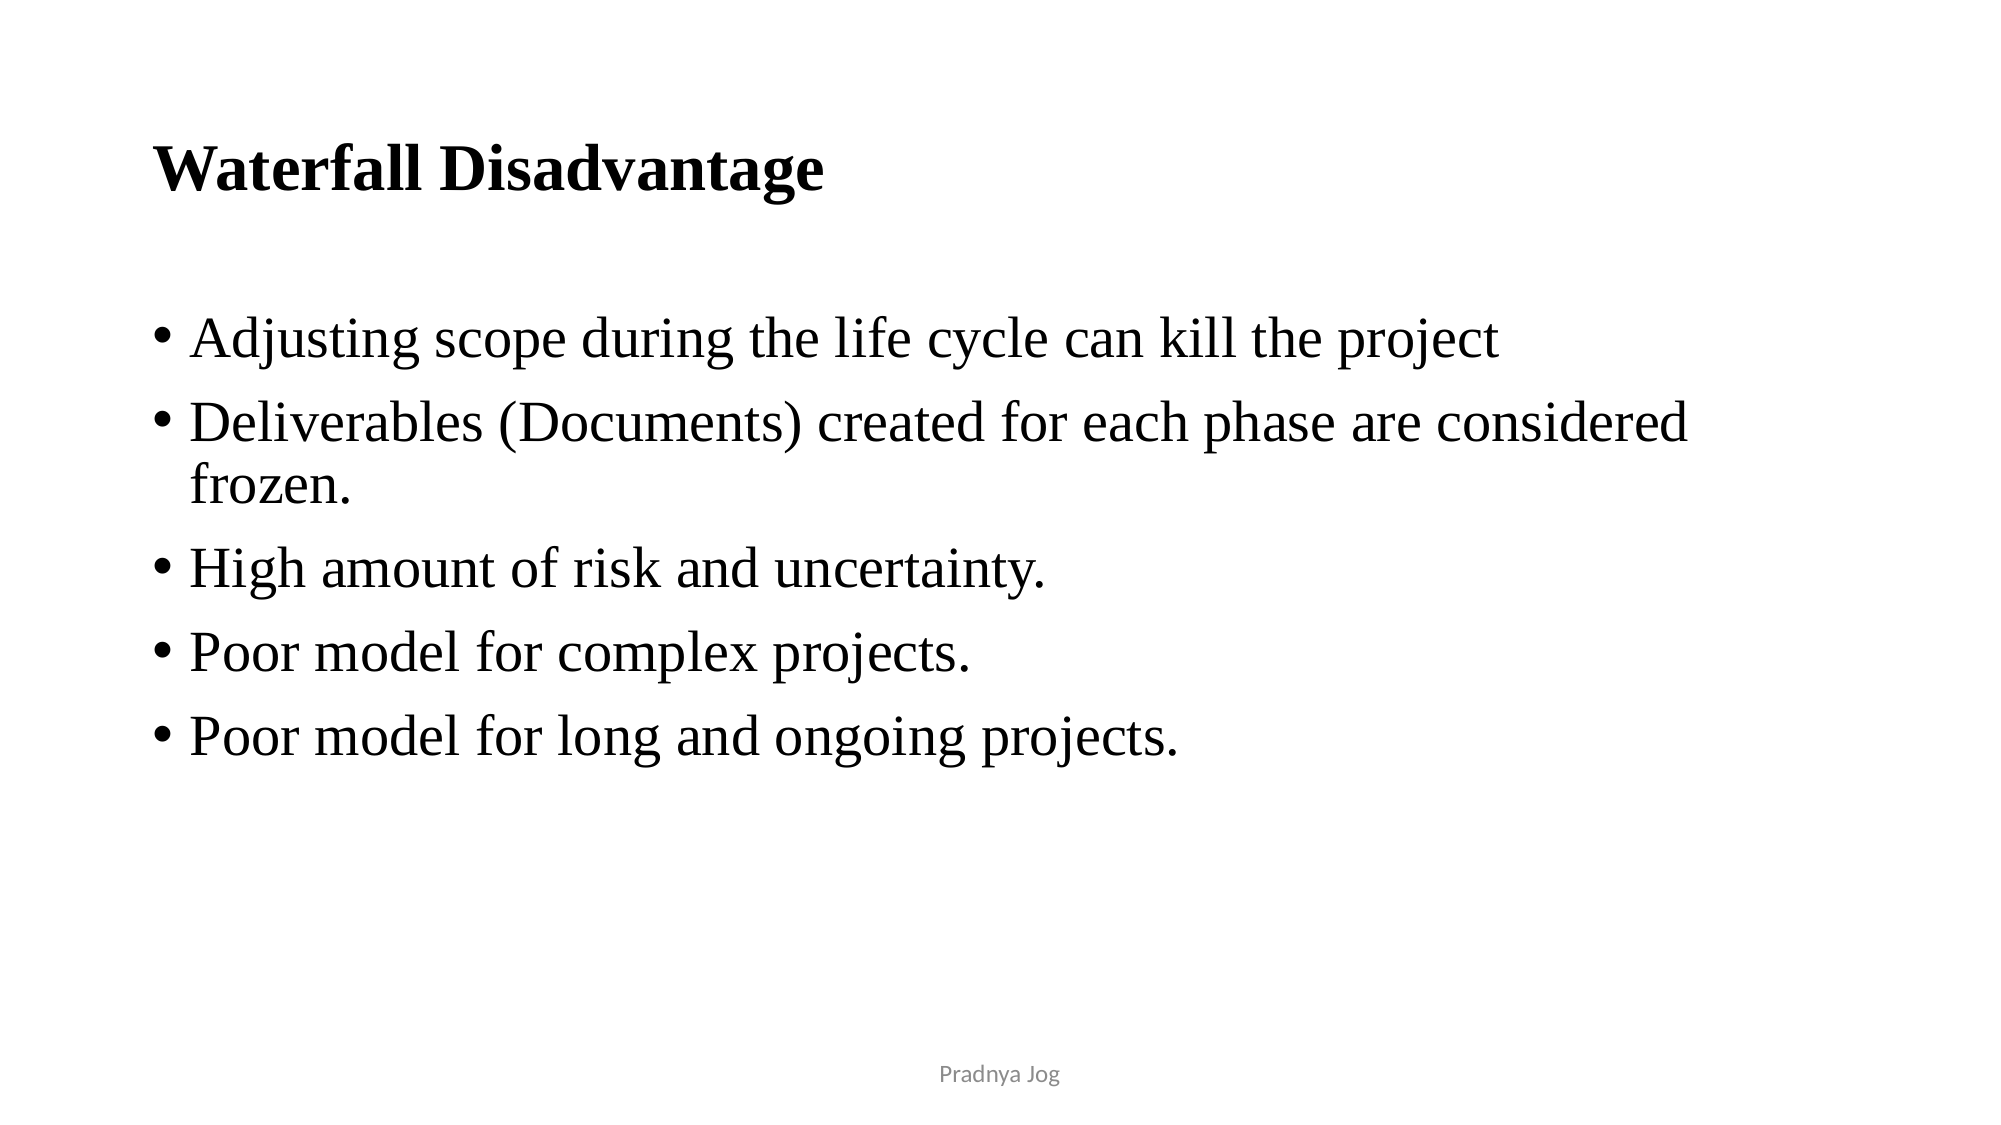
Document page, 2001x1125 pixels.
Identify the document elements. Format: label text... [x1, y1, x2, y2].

footer Pradnya Jog [662, 1042, 1338, 1103]
list Adjusting scope during the life cycle can kill the project Deliverables (Documents) created for each phase are considered frozen. High amount of risk and uncertainty. Poor model for complex projects. Poor model for long and ongoing projects. [137, 299, 1863, 1014]
title Waterfall Disadvantage [137, 59, 1863, 278]
